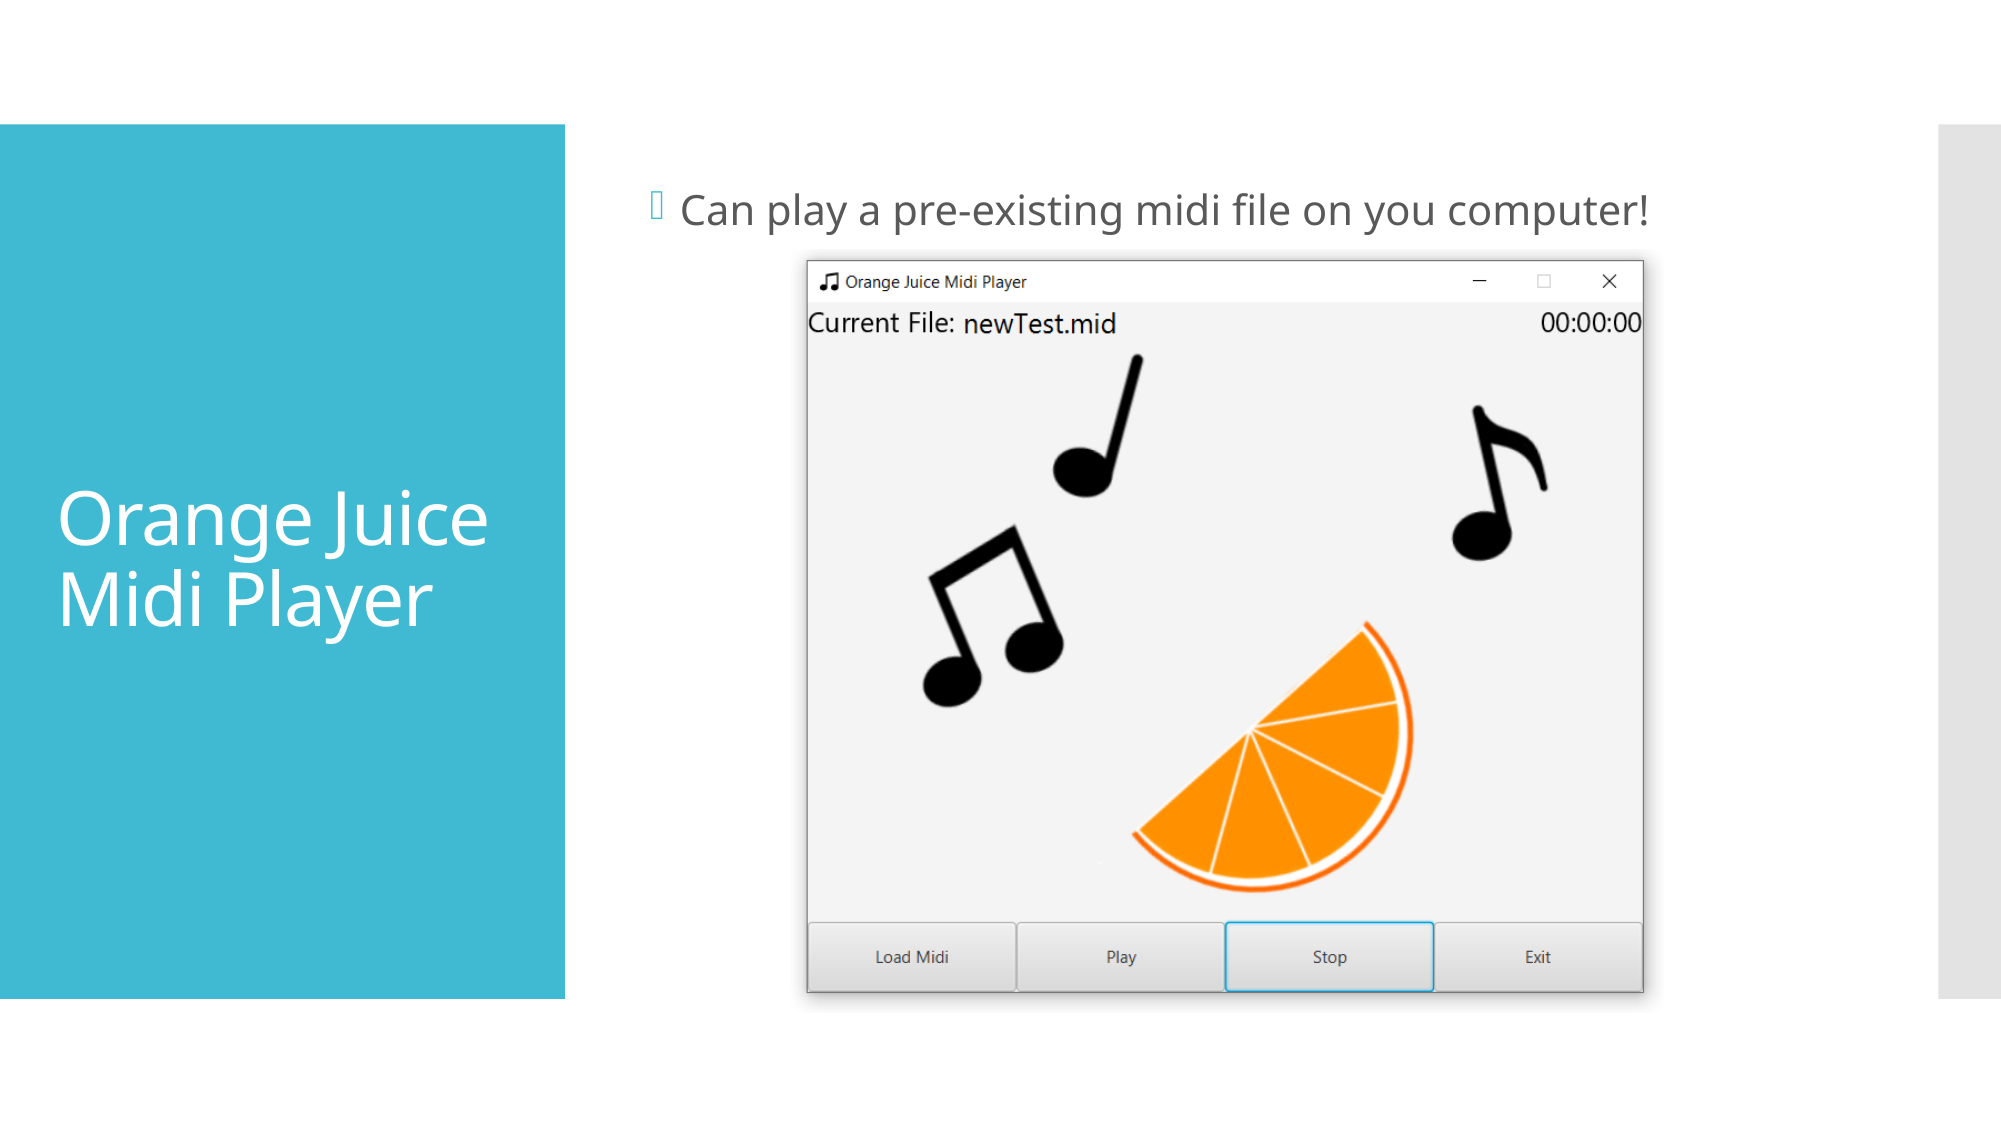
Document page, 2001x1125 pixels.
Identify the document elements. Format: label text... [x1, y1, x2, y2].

list Can play a pre-existing midi file on you computer! [634, 141, 1835, 982]
picture [789, 248, 1664, 1013]
title Orange Juice Midi Player [41, 184, 525, 940]
